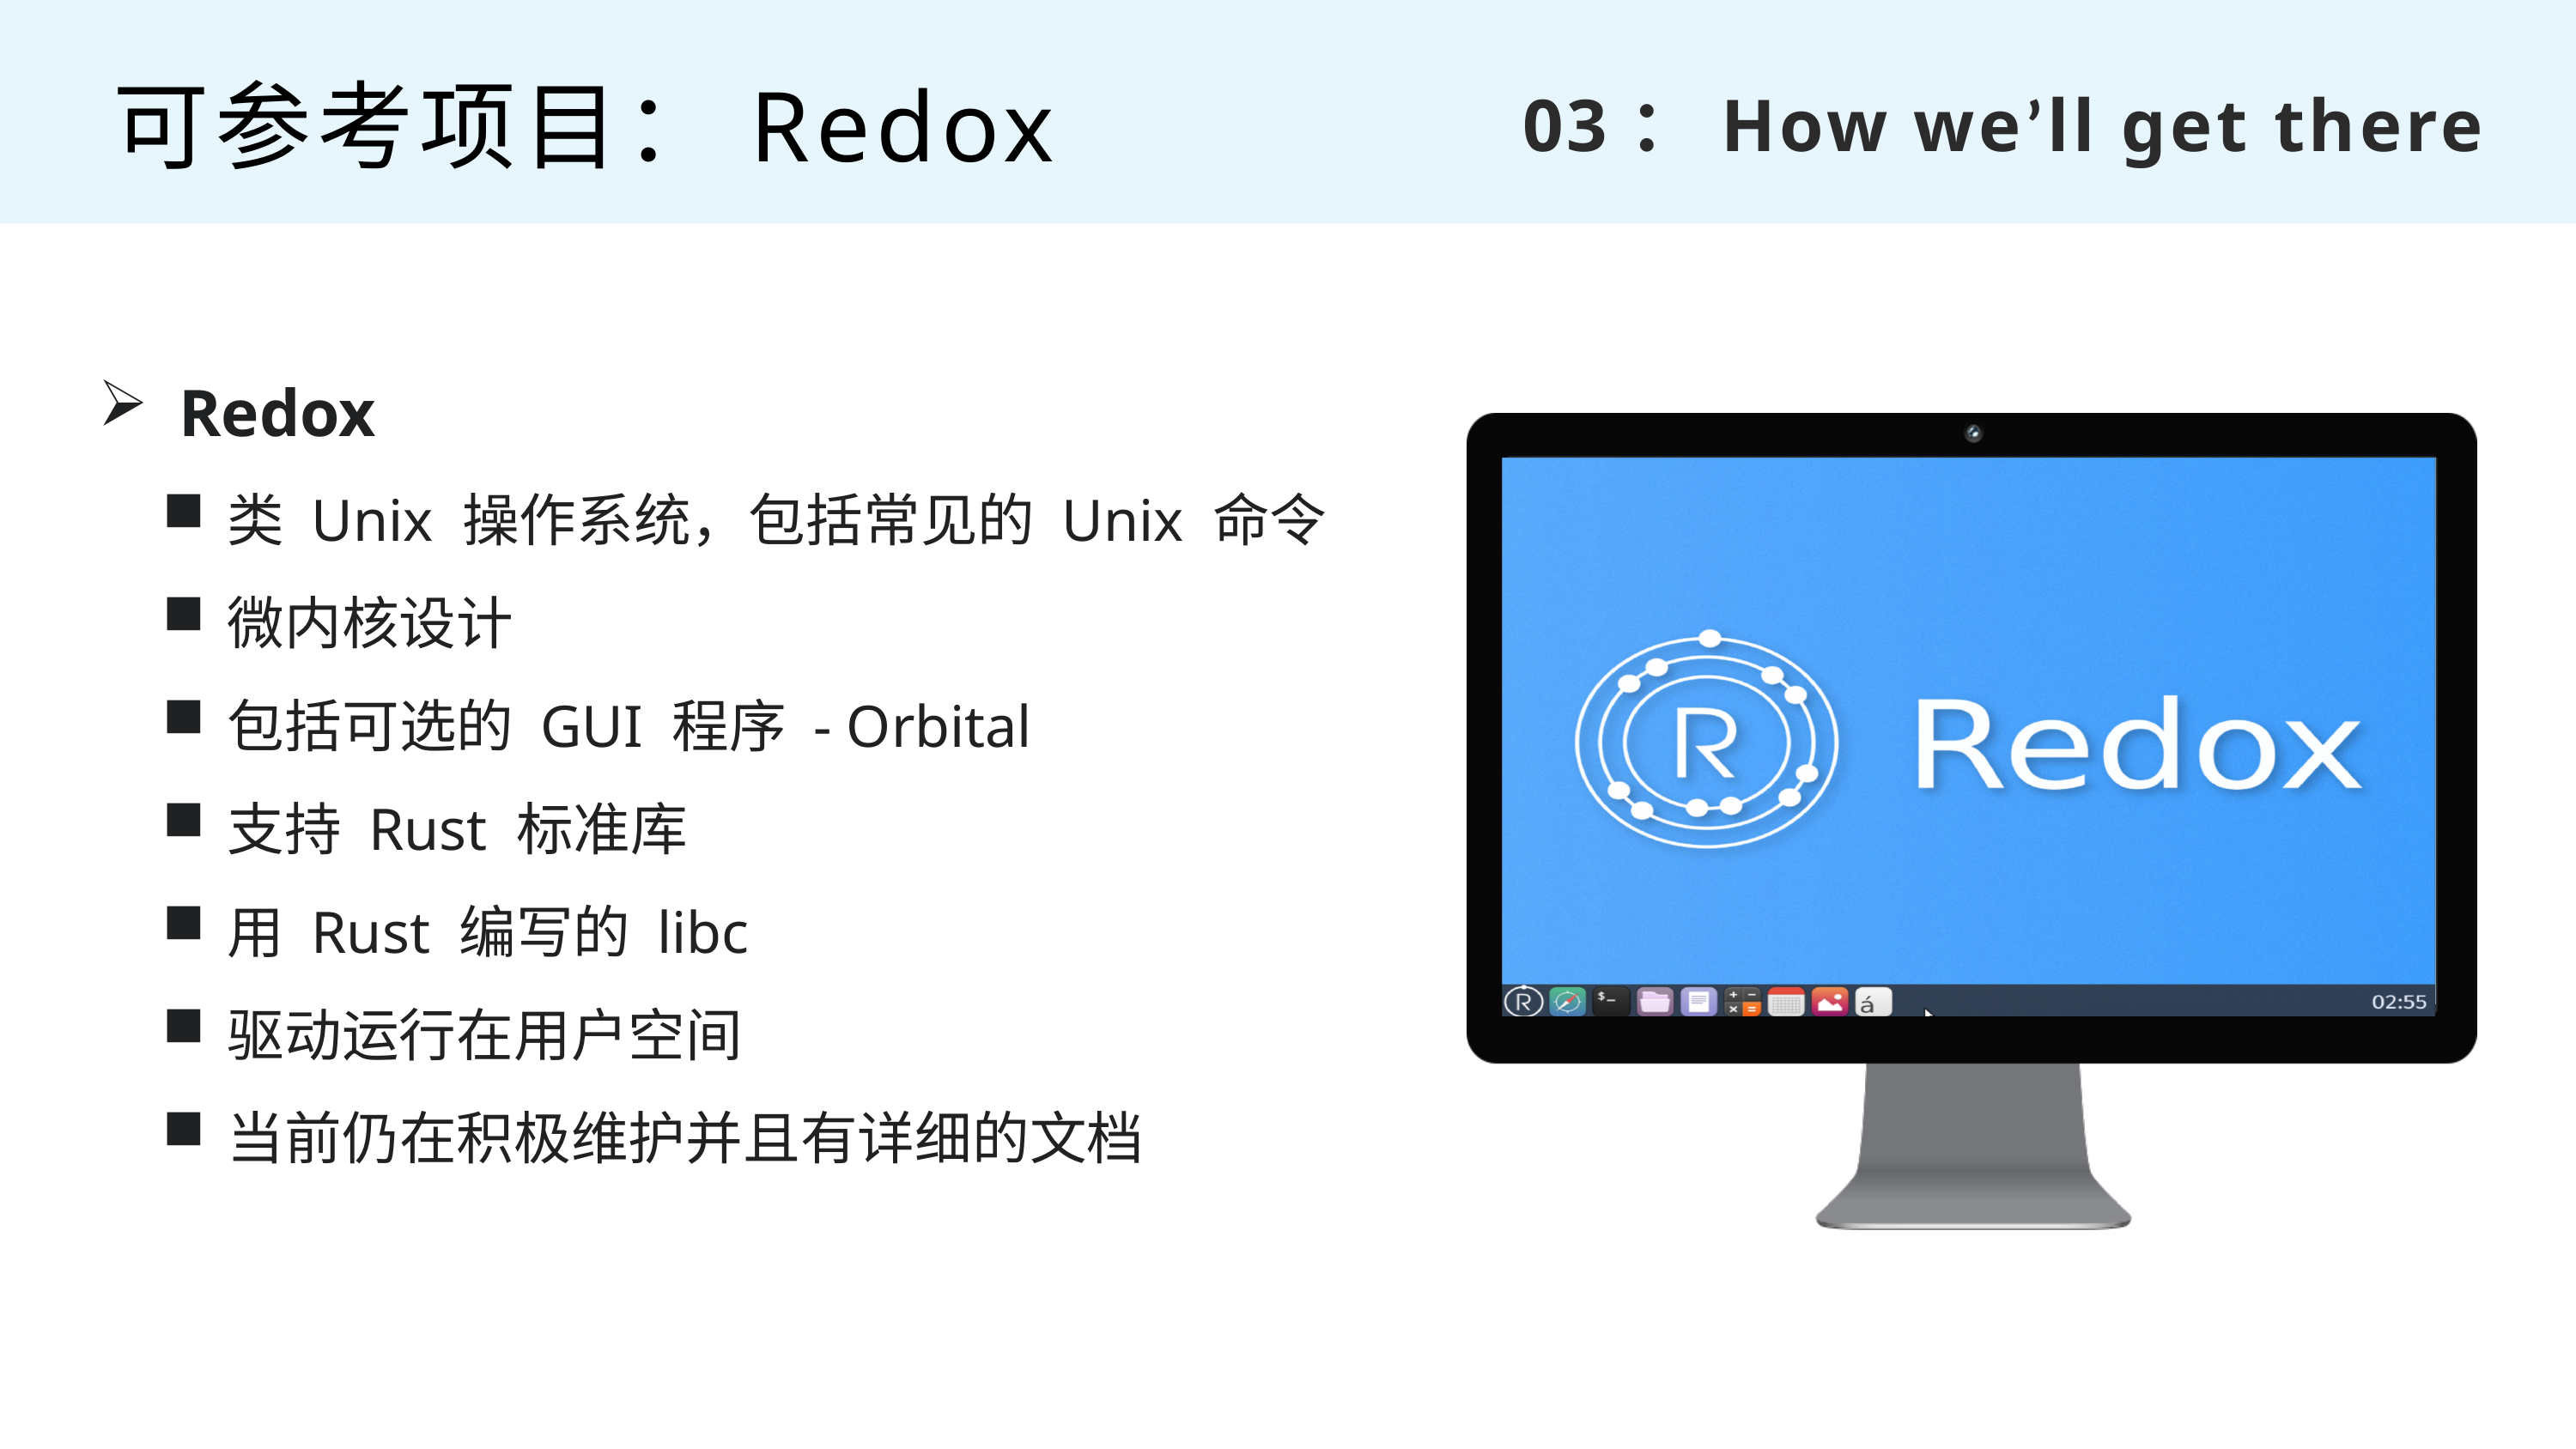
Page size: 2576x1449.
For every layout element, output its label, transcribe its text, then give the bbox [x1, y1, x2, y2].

text_box 可参考项目：Redox [112, 64, 1138, 181]
text_box Redox 类 Unix 操作系统，包括常见的 Unix 命令 微内核设计 包括可选的 GUI 程序 - Orbital 支持 Rust 标准库 用 Rust 编写的 libc 驱动运行在用户空间 当前仍在积极维护并且有详细的文档 [85, 327, 1394, 1177]
text_box 03：How we’ll get there [1180, 80, 2506, 167]
text_box [0, 0, 2576, 224]
picture [1502, 458, 2435, 1016]
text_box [1467, 412, 2477, 1231]
